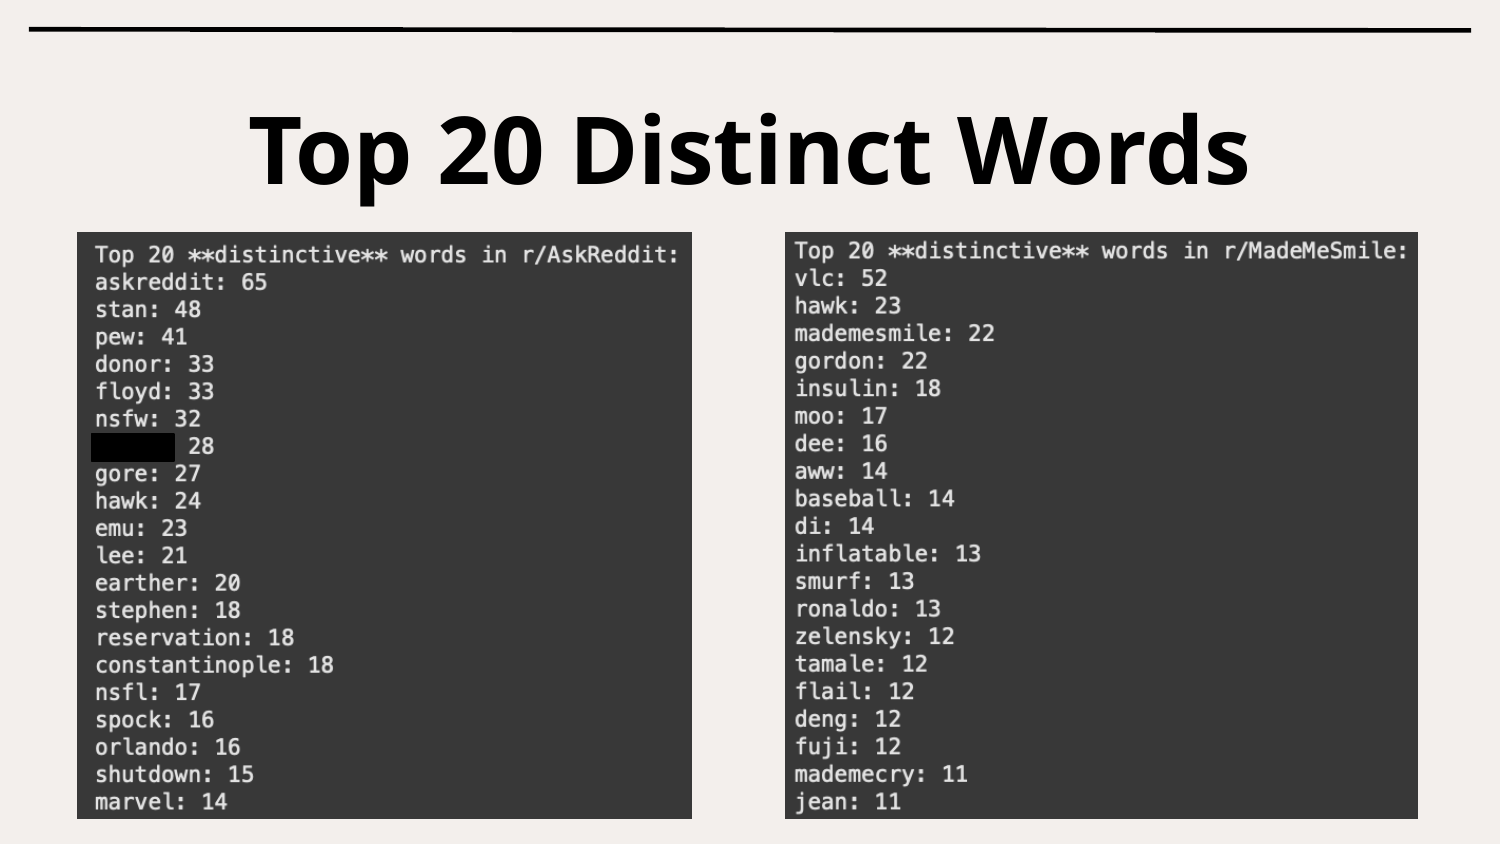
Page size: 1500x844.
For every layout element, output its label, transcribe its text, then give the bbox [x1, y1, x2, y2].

picture [784, 232, 1419, 819]
title Top 20 Distinct Words [37, 75, 1463, 208]
picture [77, 232, 692, 819]
